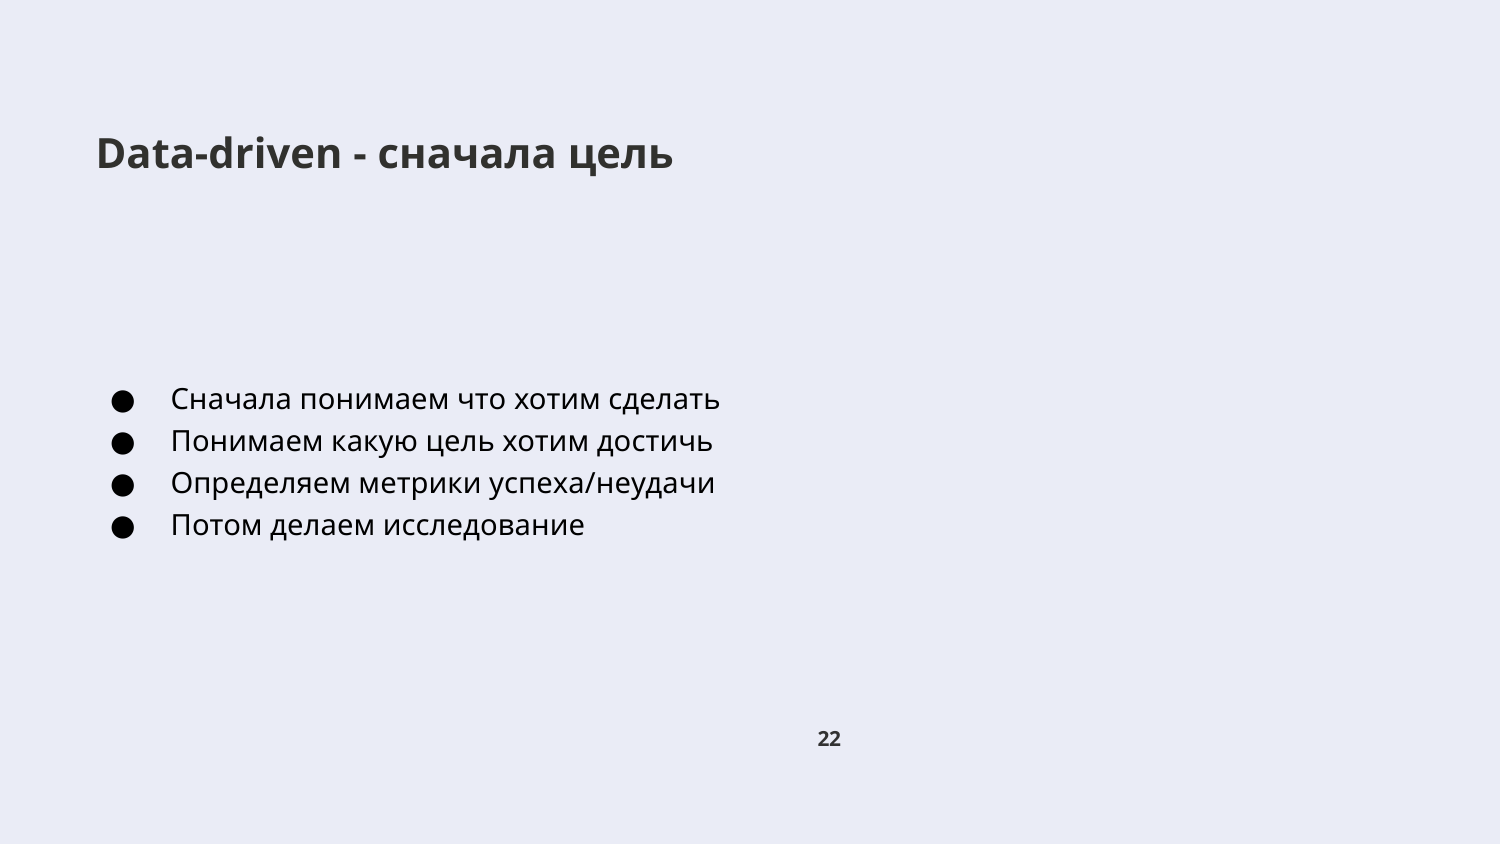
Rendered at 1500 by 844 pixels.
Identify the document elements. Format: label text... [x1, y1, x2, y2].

title Data-driven - сначала цель [84, 84, 1364, 227]
slide_number ‹#› [773, 708, 886, 770]
list Сначала понимаем что хотим сделать Понимаем какую цель хотим достичь Определяем метрики успеха/неудачи Потом делаем исследование [84, 253, 1364, 662]
